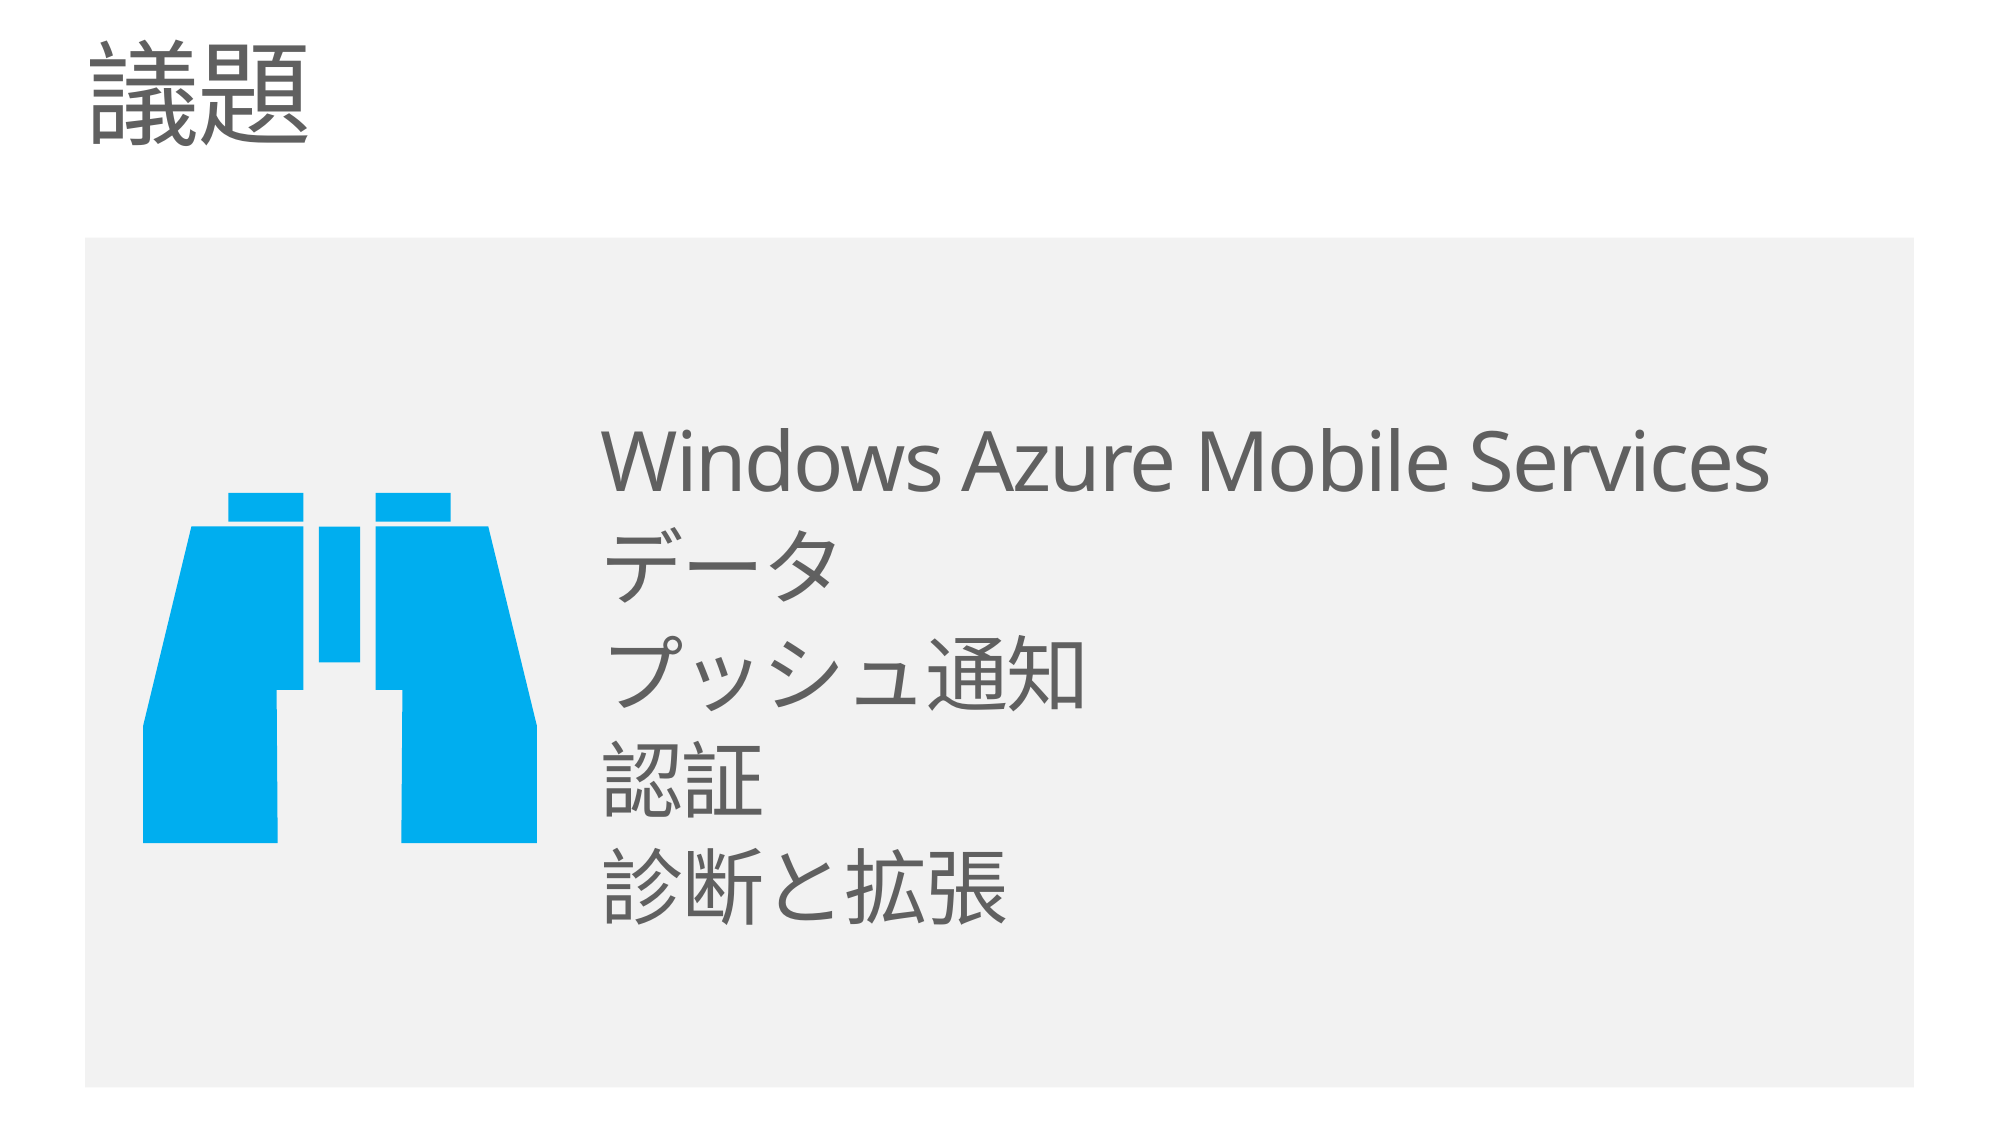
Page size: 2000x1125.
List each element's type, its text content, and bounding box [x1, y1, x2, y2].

subtitle Windows Azure Mobile Services データ プッシュ通知 認証 診断と拡張 [570, 380, 1907, 946]
list 議題 [85, 37, 1914, 162]
